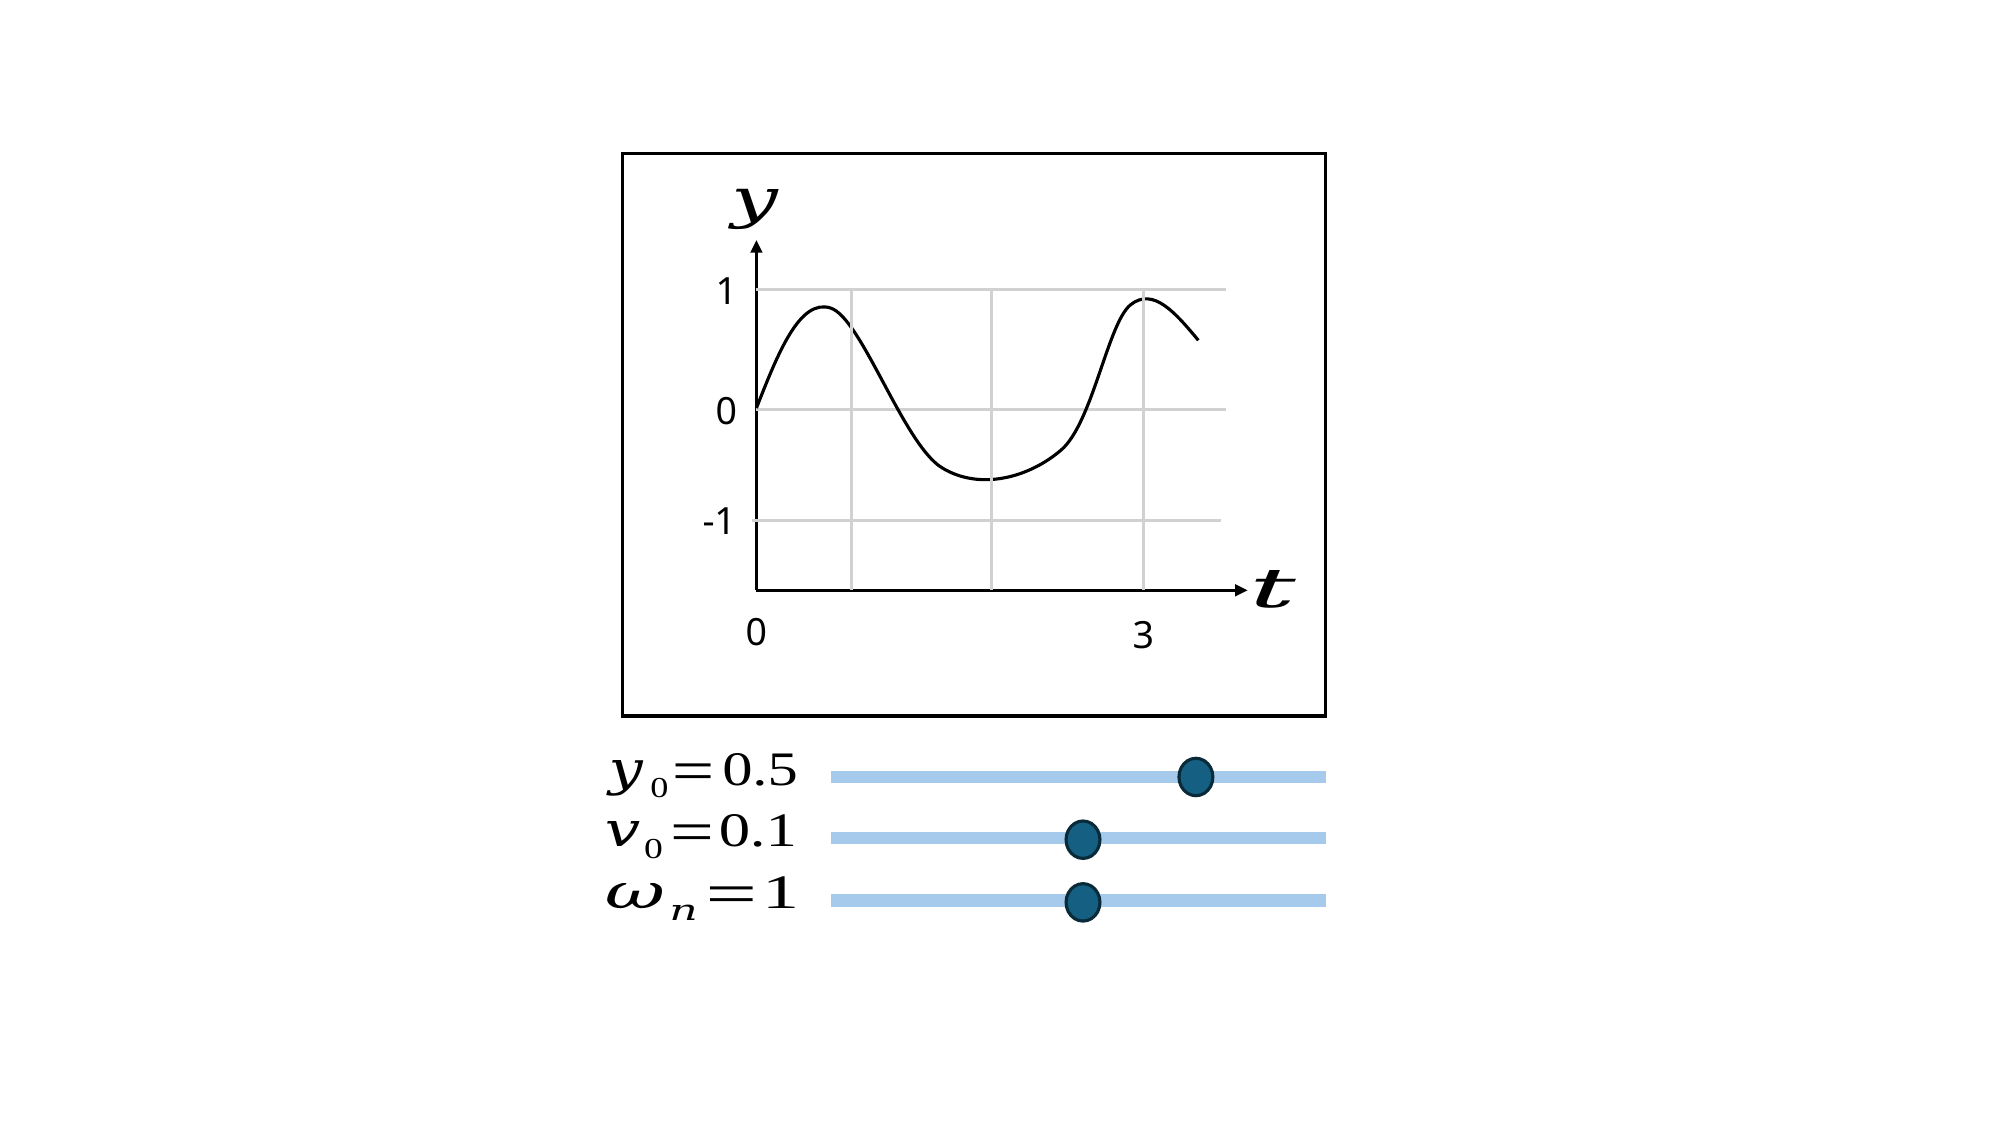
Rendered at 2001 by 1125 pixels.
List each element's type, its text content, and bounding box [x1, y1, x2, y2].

text_box 0 [700, 379, 752, 440]
text_box [1064, 882, 1102, 900]
text_box [897, 411, 990, 482]
text_box [853, 327, 990, 409]
text_box [1064, 819, 1102, 837]
text_box [993, 411, 1088, 481]
text_box [1064, 902, 1102, 923]
text_box [564, 110, 1374, 957]
text_box 1 [700, 259, 752, 319]
text_box [621, 152, 1327, 718]
text_box [1064, 839, 1102, 861]
text_box [1177, 778, 1215, 798]
text_box 3 [1117, 603, 1169, 664]
text_box 0 [730, 600, 782, 661]
text_box [993, 297, 1142, 409]
text_box [757, 305, 850, 409]
text_box [1145, 297, 1200, 349]
text_box -1 [687, 489, 751, 550]
text_box [1177, 756, 1215, 776]
